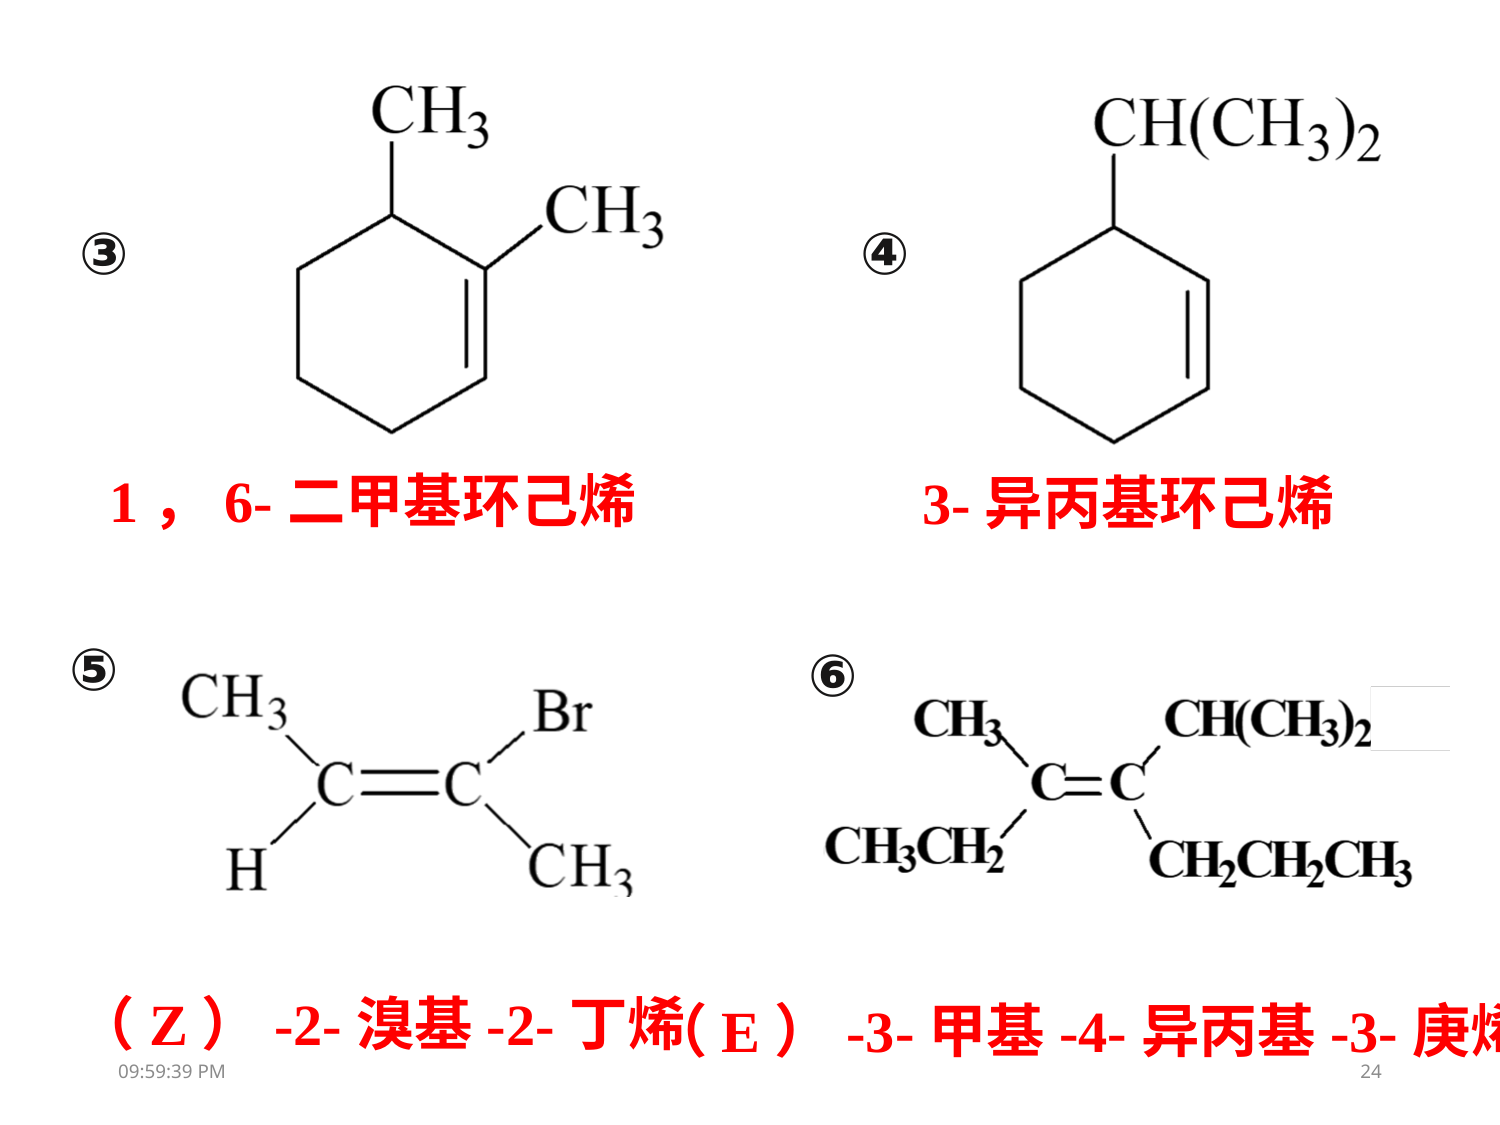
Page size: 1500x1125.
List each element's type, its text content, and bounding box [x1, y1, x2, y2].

picture [91, 62, 1451, 904]
text_box ③ [64, 208, 91, 294]
text_box ⑤ [55, 624, 91, 710]
text_box （E）-3-甲基-4-异丙基-3-庚烯 [634, 986, 1500, 1072]
slide_number 24 [1059, 1042, 1397, 1103]
text_box （Z）-2-溴基-2-丁烯 [62, 979, 701, 1065]
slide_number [103, 1042, 441, 1103]
